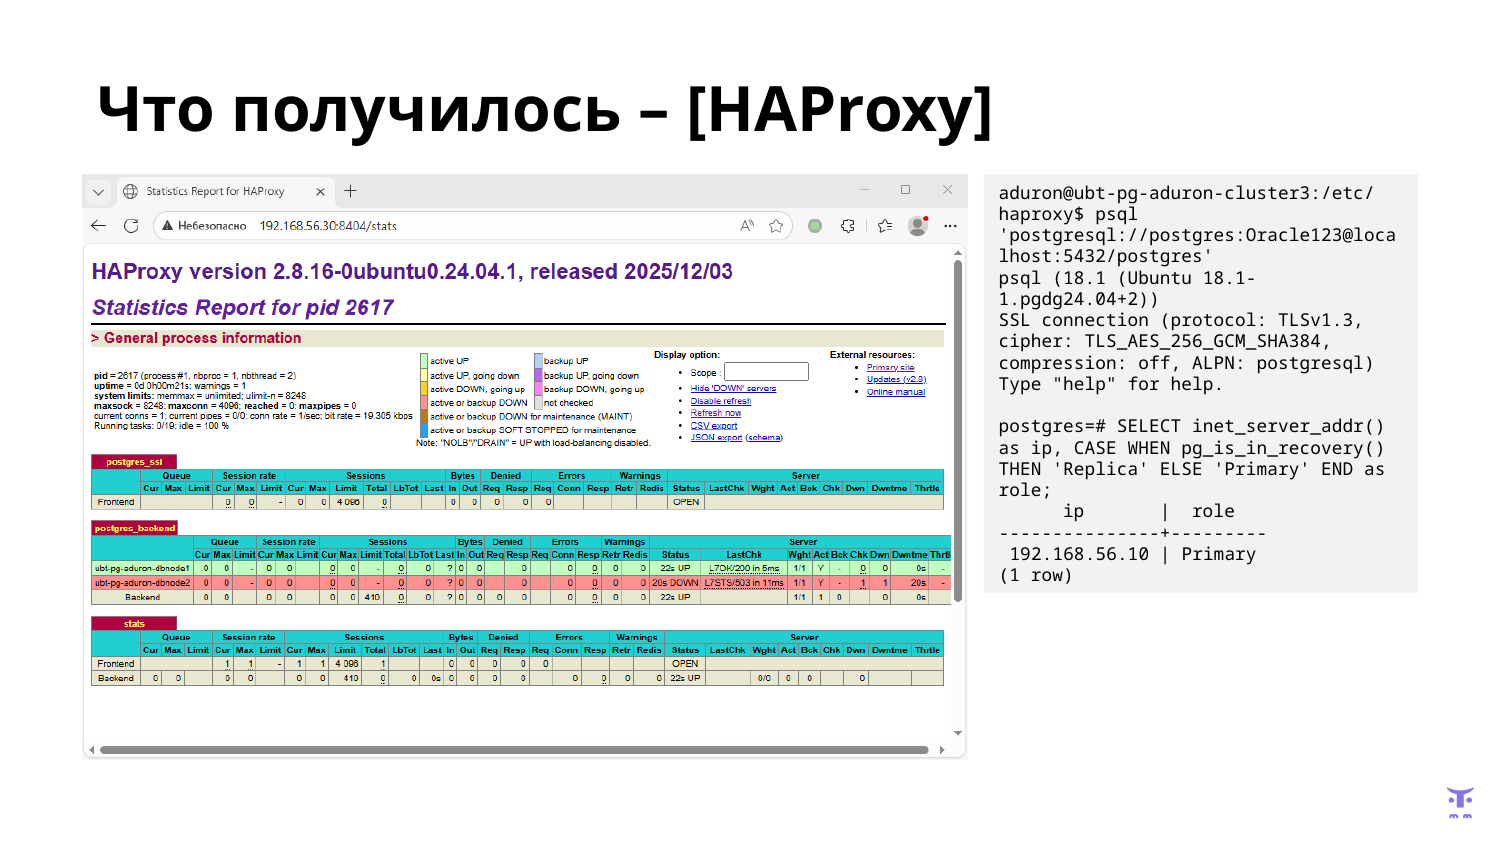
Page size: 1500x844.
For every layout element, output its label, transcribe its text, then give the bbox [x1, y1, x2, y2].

text_box aduron@ubt-pg-aduron-cluster3:/etc/haproxy$ psql 'postgresql://postgres:Oracle123@localhost:5432/postgres' psql (18.1 (Ubuntu 18.1-1.pgdg24.04+2)) SSL connection (protocol: TLSv1.3, cipher: TLS_AES_256_GCM_SHA384, compression: off, ALPN: postgresql) Type "help" for help. postgres=# SELECT inet_server_addr() as ip, CASE WHEN pg_is_in_recovery() THEN 'Replica' ELSE 'Primary' END as role; ip | role ---------------+--------- 192.168.56.10 | Primary (1 row) [983, 173, 1418, 593]
picture [0, 0, 1500, 844]
title Что получилось – [HAProxy] [82, 54, 1480, 234]
